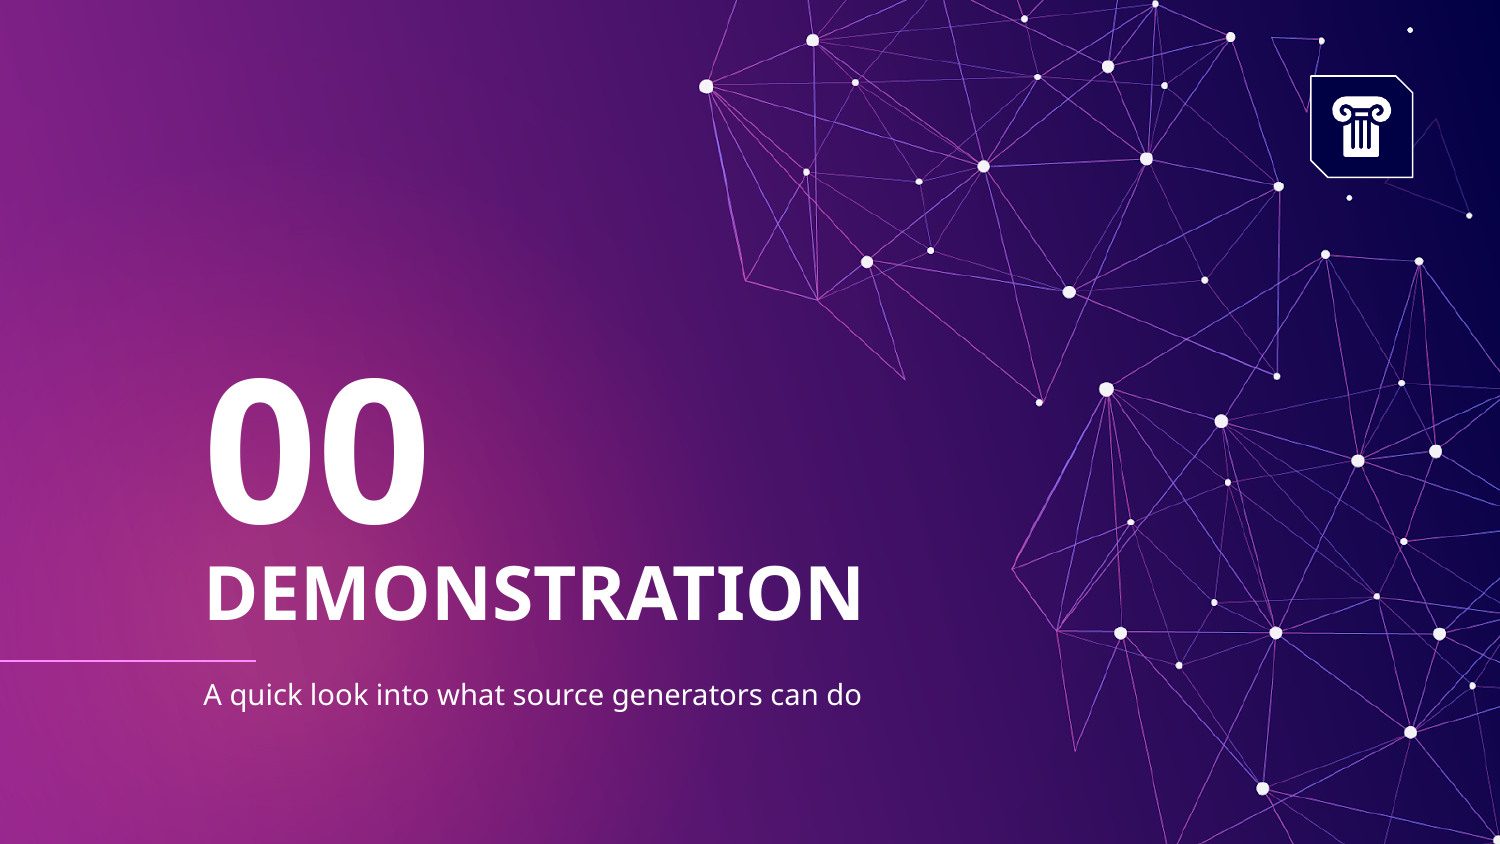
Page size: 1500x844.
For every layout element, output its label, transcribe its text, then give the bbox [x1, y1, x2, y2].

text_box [1331, 95, 1392, 158]
title DEMONSTRATION [188, 506, 1010, 674]
text_box [1310, 76, 1413, 178]
subtitle A quick look into what source generators can do [188, 660, 882, 749]
title 00 [188, 381, 678, 505]
picture [0, 0, 1500, 844]
